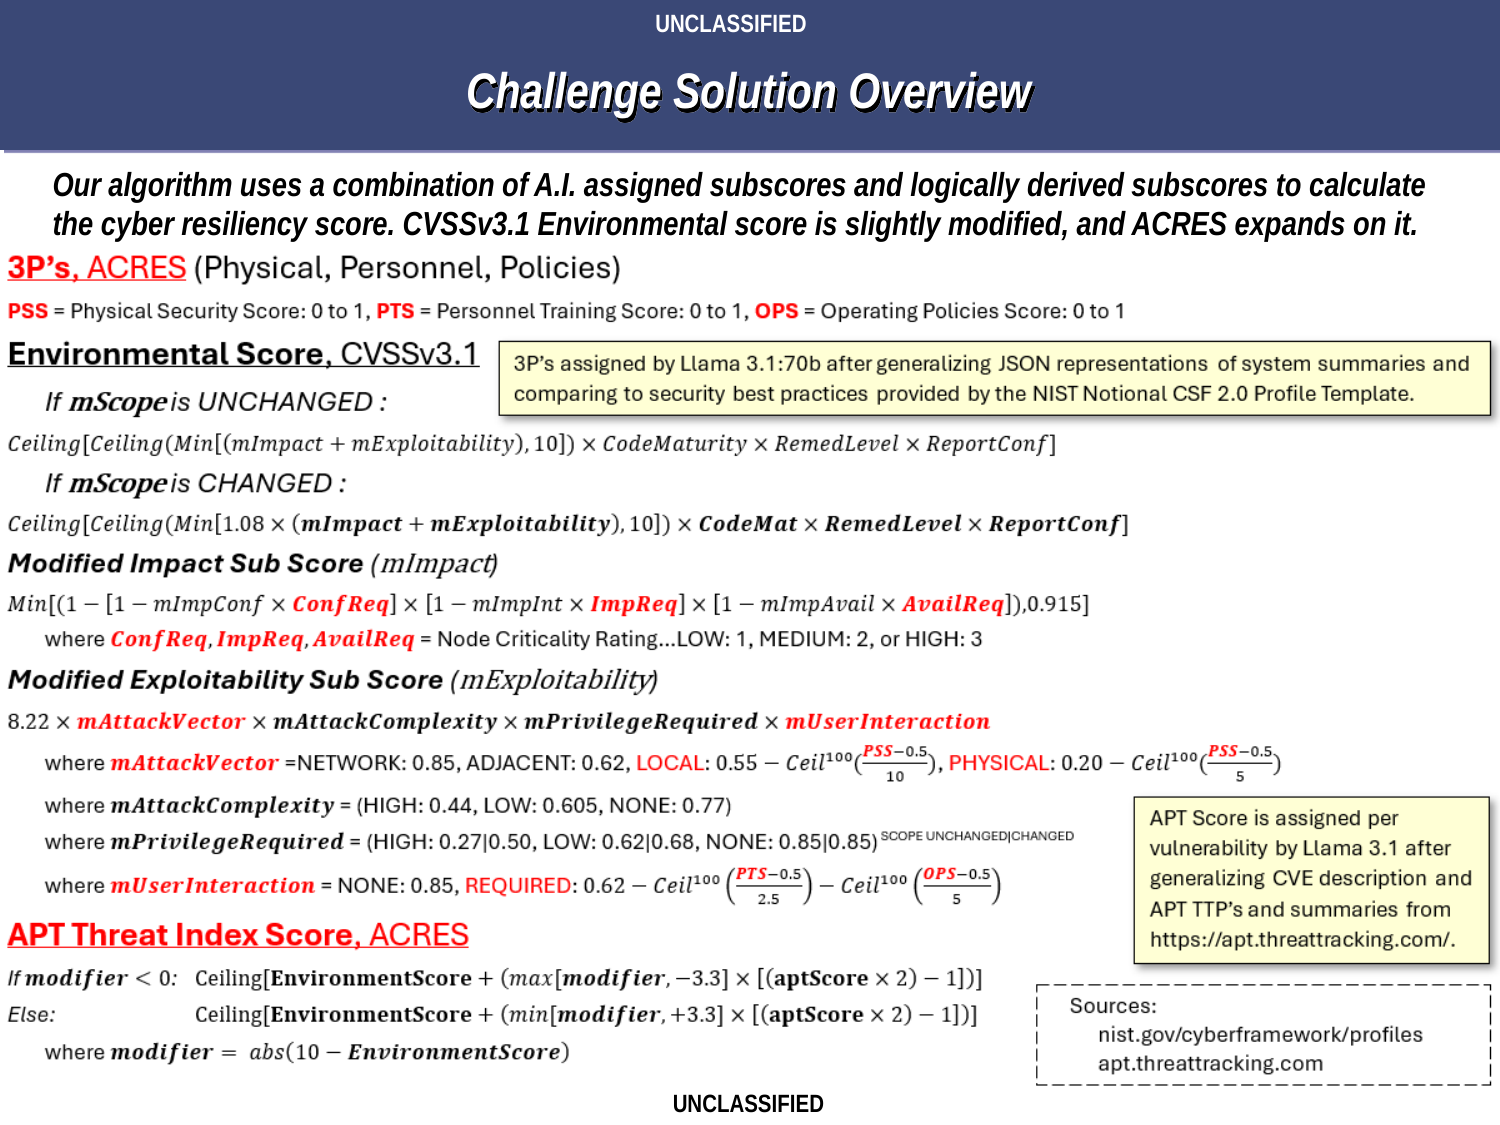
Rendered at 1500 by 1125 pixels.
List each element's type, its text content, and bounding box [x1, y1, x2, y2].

text_box Our algorithm uses a combination of A.I. assigned subscores and logically derived subscores to calculate the cyber resiliency score. CVSSv3.1 Environmental score is slightly modified, and ACRES expands on it. [37, 155, 1488, 241]
picture [0, 242, 1500, 1092]
title Challenge Solution Overview [202, 27, 1295, 149]
